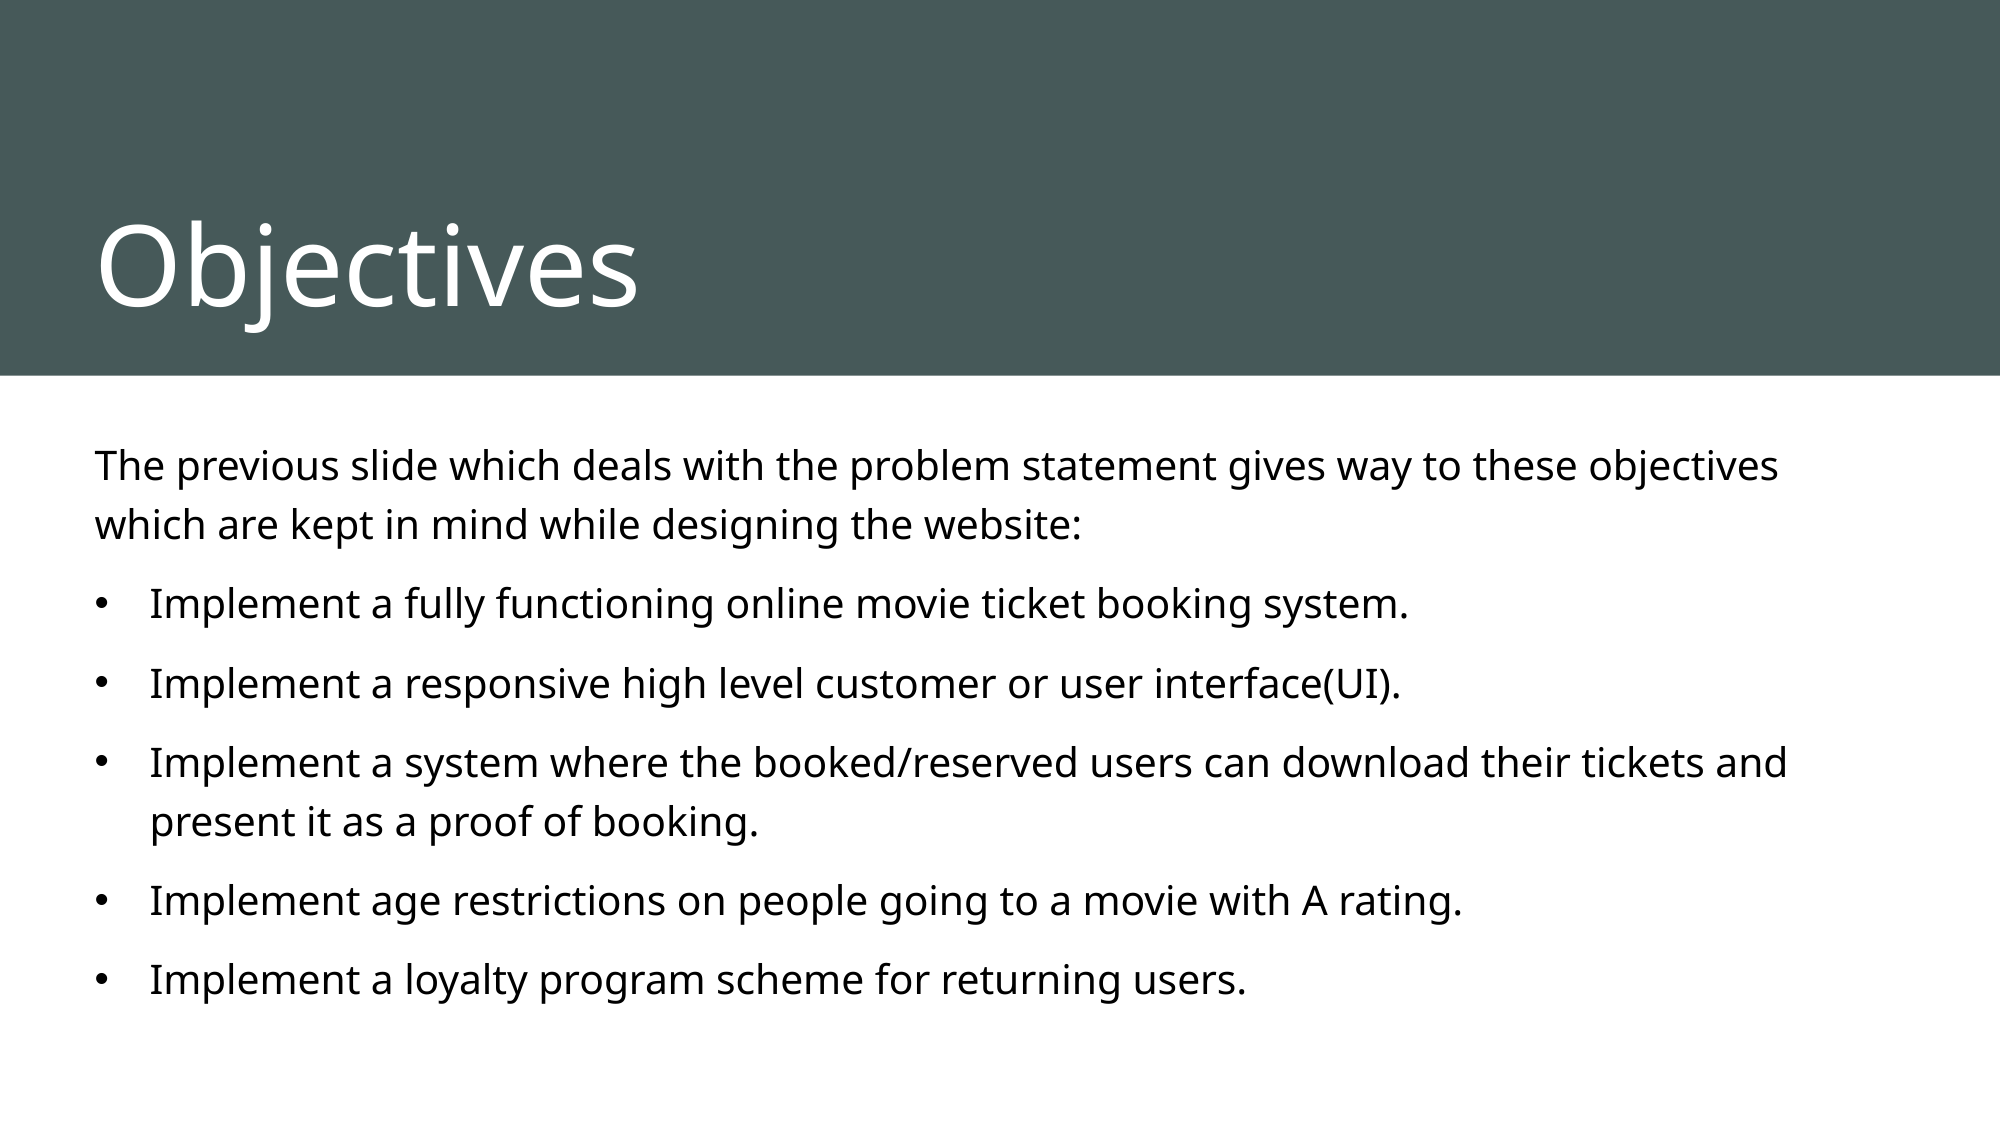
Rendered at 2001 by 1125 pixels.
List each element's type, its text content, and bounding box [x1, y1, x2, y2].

list The previous slide which deals with the problem statement gives way to these objectives which are kept in mind while designing the website: Implement a fully functioning online movie ticket booking system. Implement a responsive high level customer or user interface(UI). Implement a system where the booked/reserved users can download their tickets and present it as a proof of booking. Implement age restrictions on people going to a movie with A rating. Implement a loyalty program scheme for returning users. [79, 422, 1863, 1014]
title Objectives [79, 59, 1863, 337]
